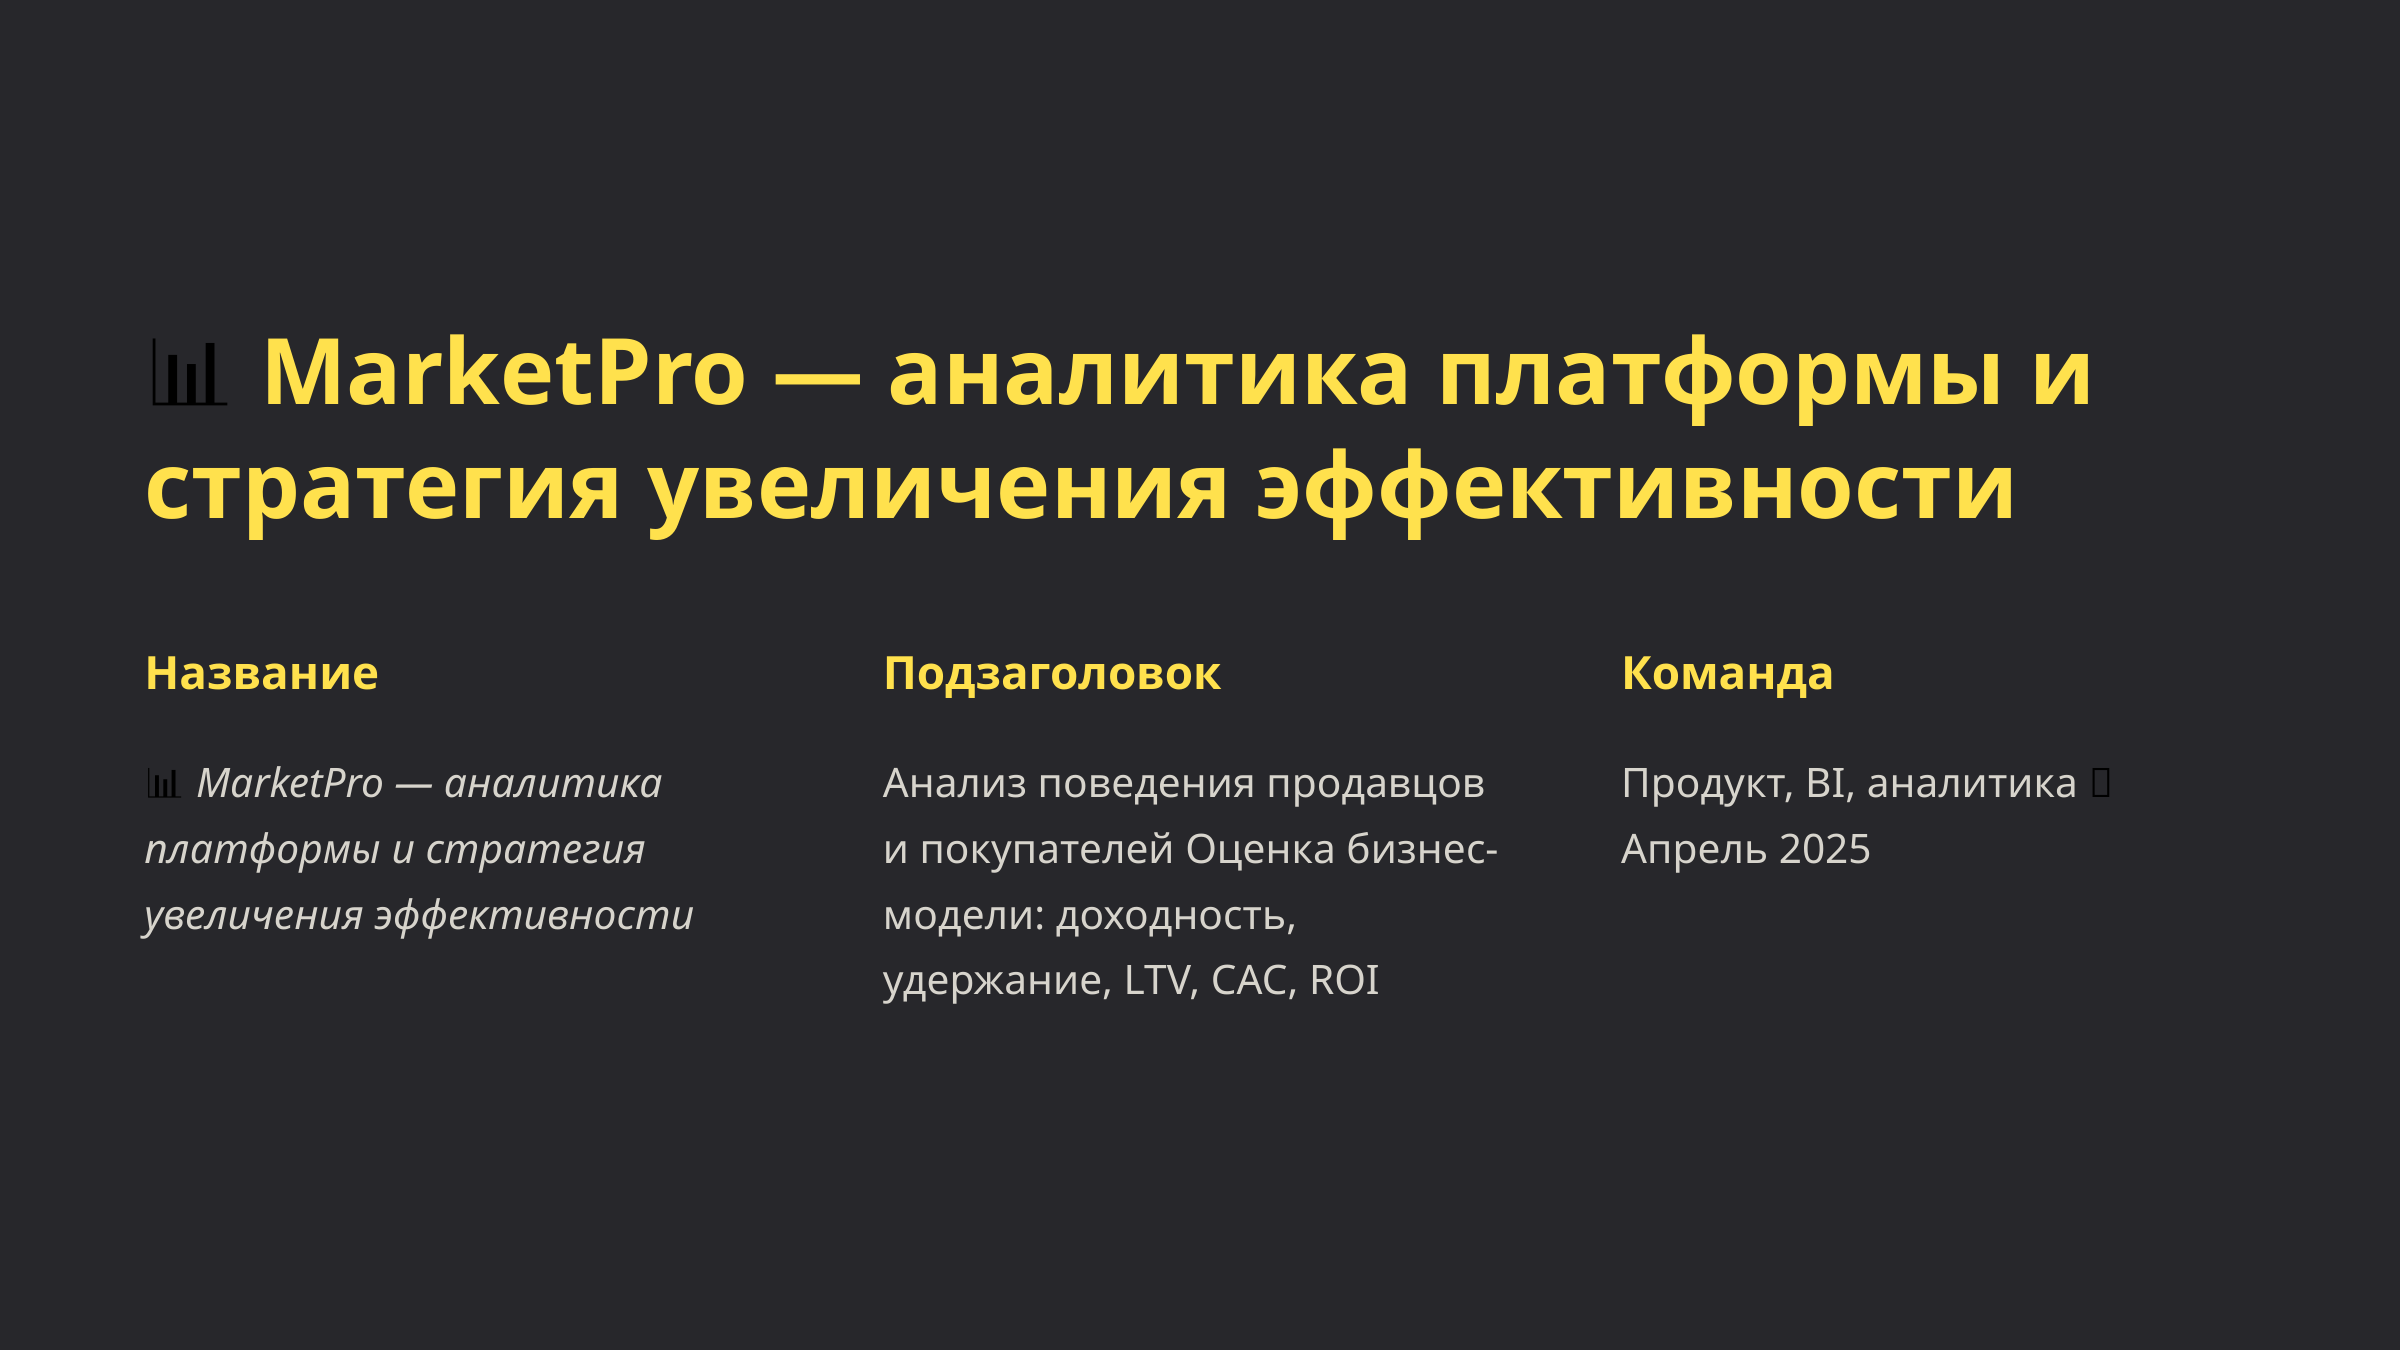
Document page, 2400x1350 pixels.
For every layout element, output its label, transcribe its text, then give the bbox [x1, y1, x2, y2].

text_box Анализ поведения продавцов и покупателей Оценка бизнес-модели: доходность, удержание, LTV, CAC, ROI [882, 740, 1520, 1005]
text_box 📊 MarketPro — аналитика платформы и стратегия увеличения эффективности [144, 740, 781, 939]
text_box Продукт, BI, аналитика 📅 Апрель 2025 [1621, 740, 2258, 873]
text_box Подзаголовок [882, 641, 1342, 700]
text_box 📊 MarketPro — аналитика платформы и стратегия увеличения эффективности [144, 307, 2256, 539]
text_box Название [144, 641, 604, 700]
text_box Команда [1621, 641, 2081, 700]
